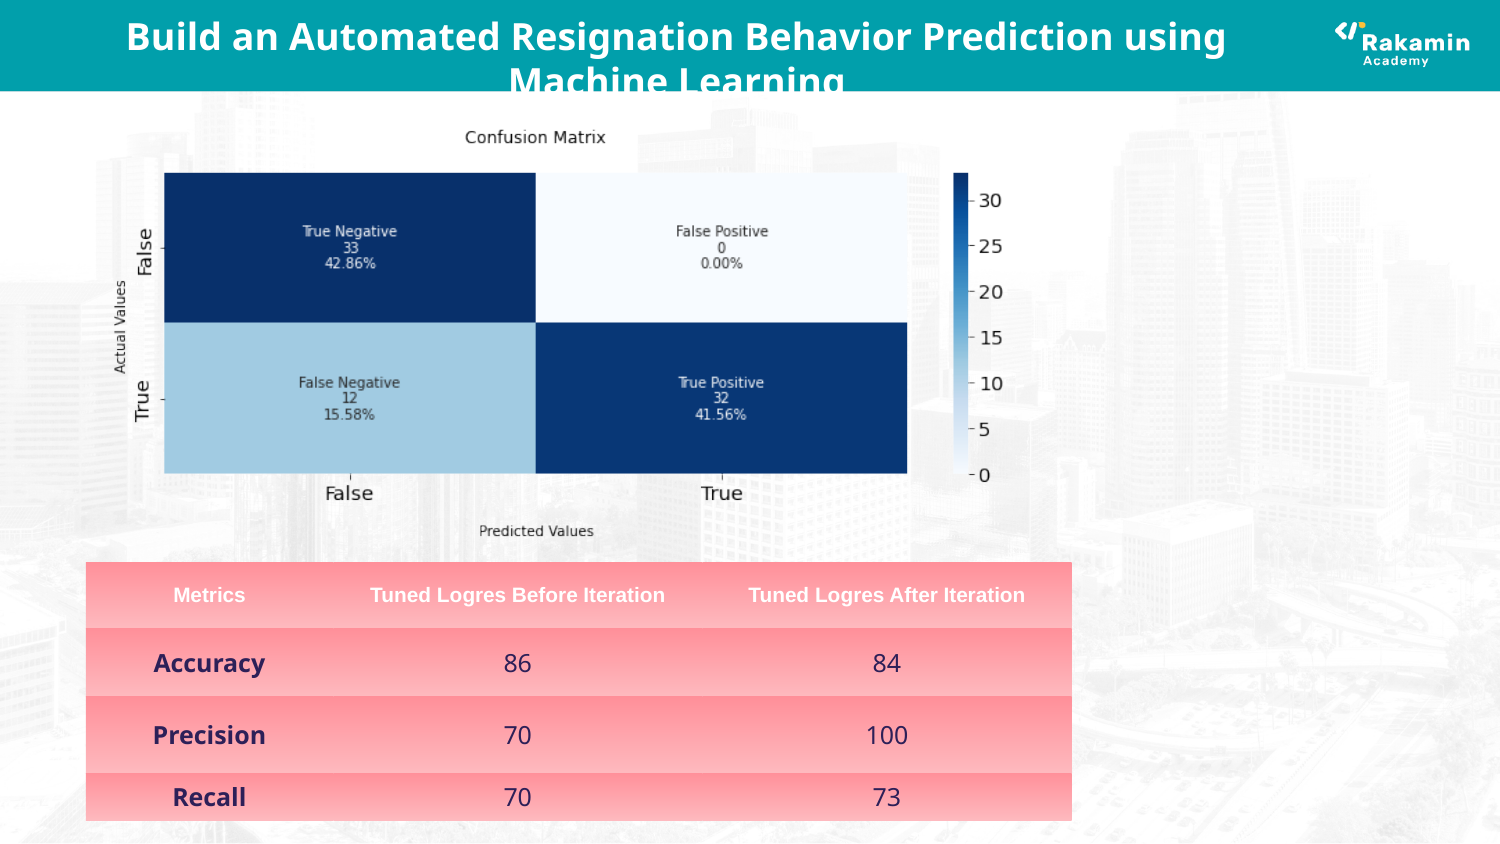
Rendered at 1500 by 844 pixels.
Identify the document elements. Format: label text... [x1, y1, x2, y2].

table_cell 70 [333, 773, 702, 821]
table_cell 86 [333, 628, 702, 697]
table_cell 70 [333, 697, 702, 773]
table_cell 73 [702, 773, 1071, 821]
table_cell 100 [702, 697, 1071, 773]
table_header Tuned Logres Before Iteration [333, 562, 702, 628]
table_cell Precision [86, 697, 333, 773]
table_cell 84 [702, 628, 1071, 697]
table_header Tuned Logres After Iteration [702, 562, 1071, 628]
title Build an Automated Resignation Behavior Prediction using Machine Learning [51, 0, 1304, 92]
table_cell Accuracy [86, 628, 333, 697]
table_header Metrics [86, 562, 333, 628]
picture [0, 0, 1500, 844]
table_cell Recall [86, 773, 333, 821]
